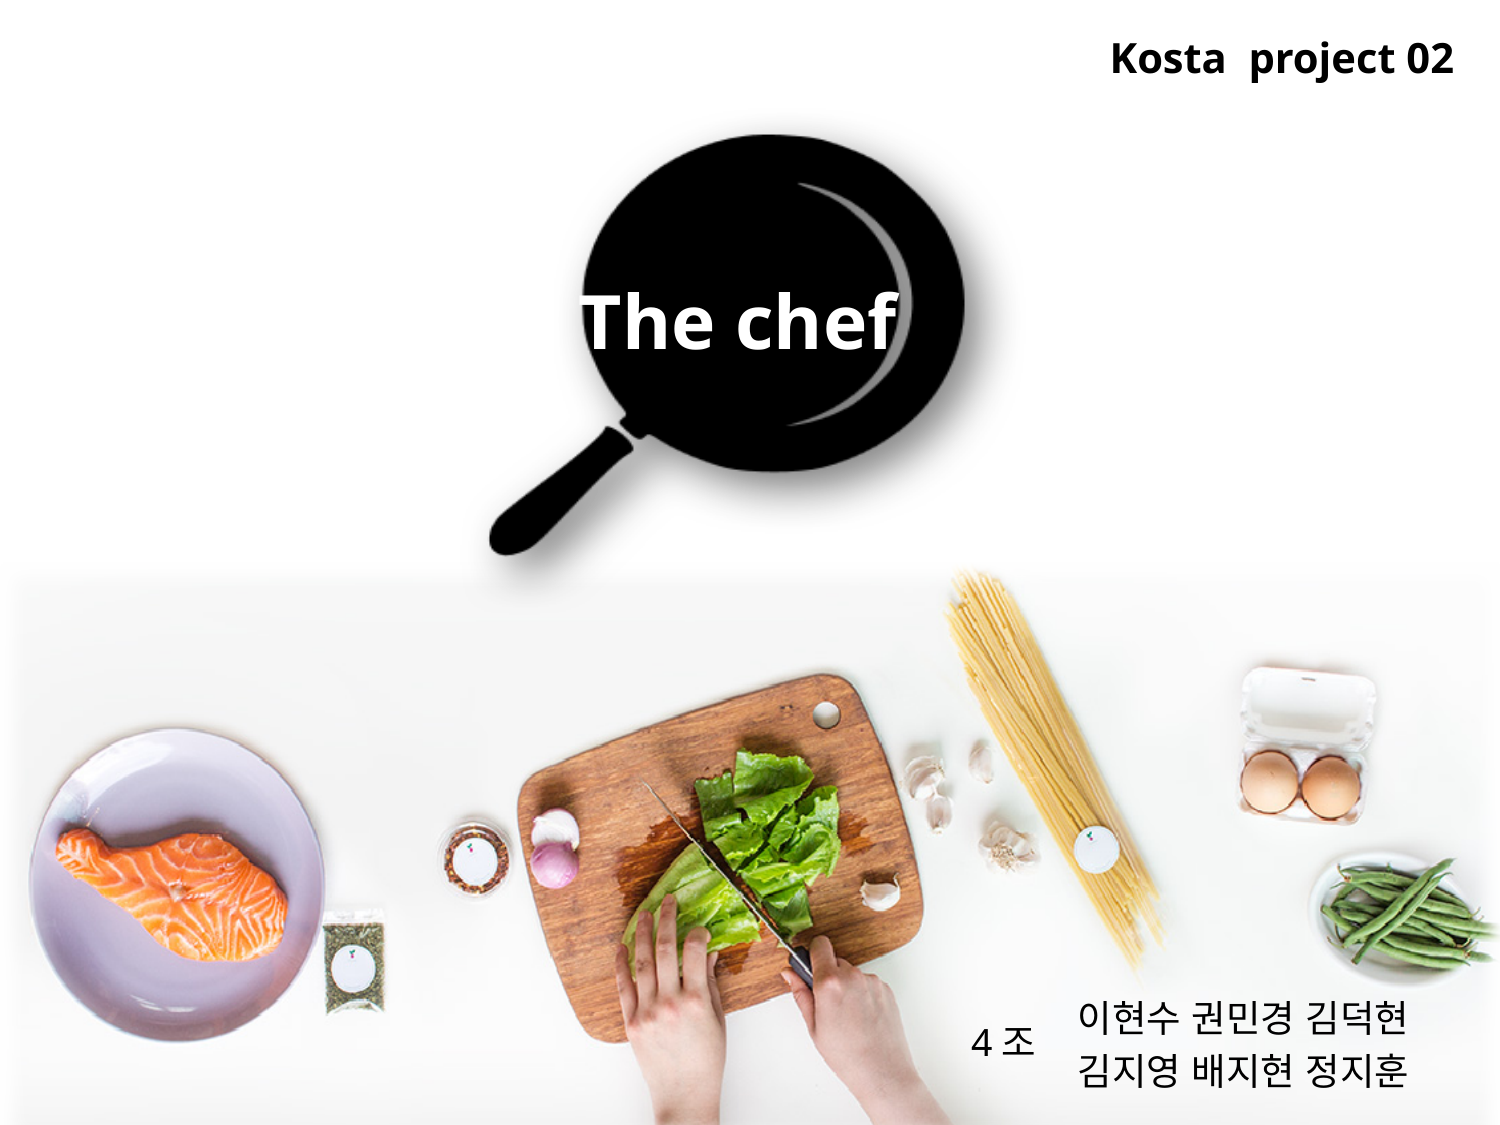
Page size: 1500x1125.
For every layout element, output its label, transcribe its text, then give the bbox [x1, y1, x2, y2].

picture [0, 562, 1500, 1125]
table_cell VARCHAR2(100) [1119, 24, 1144, 90]
table_cell 3) [1108, 24, 1131, 90]
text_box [348, 11, 1105, 681]
text_box Kosta project 02 [1146, 24, 1500, 90]
